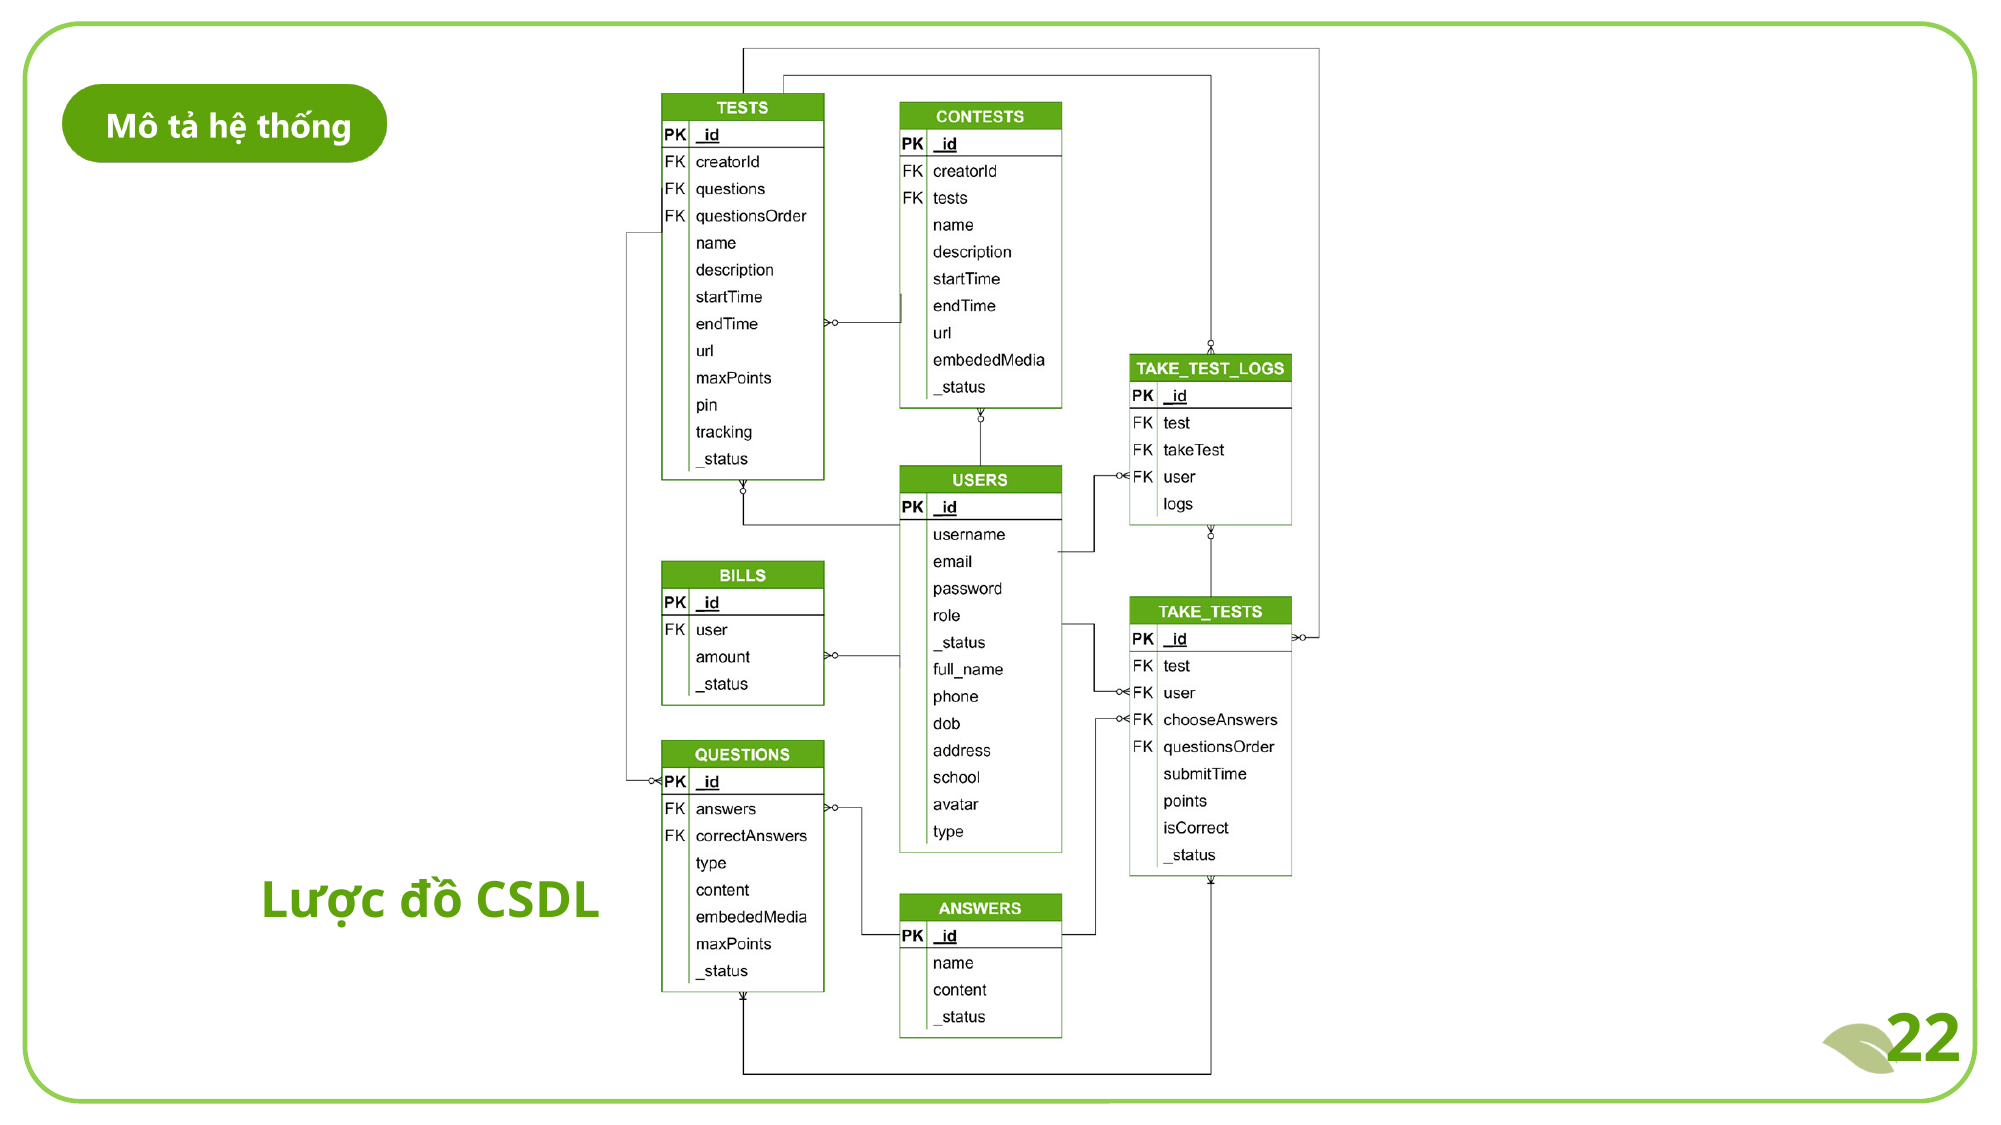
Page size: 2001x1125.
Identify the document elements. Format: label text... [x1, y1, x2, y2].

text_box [1816, 987, 1978, 1102]
text_box [23, 22, 1976, 1103]
picture [62, 84, 387, 166]
text_box Lược đồ CSDL [245, 859, 610, 935]
picture [610, 32, 1336, 1093]
